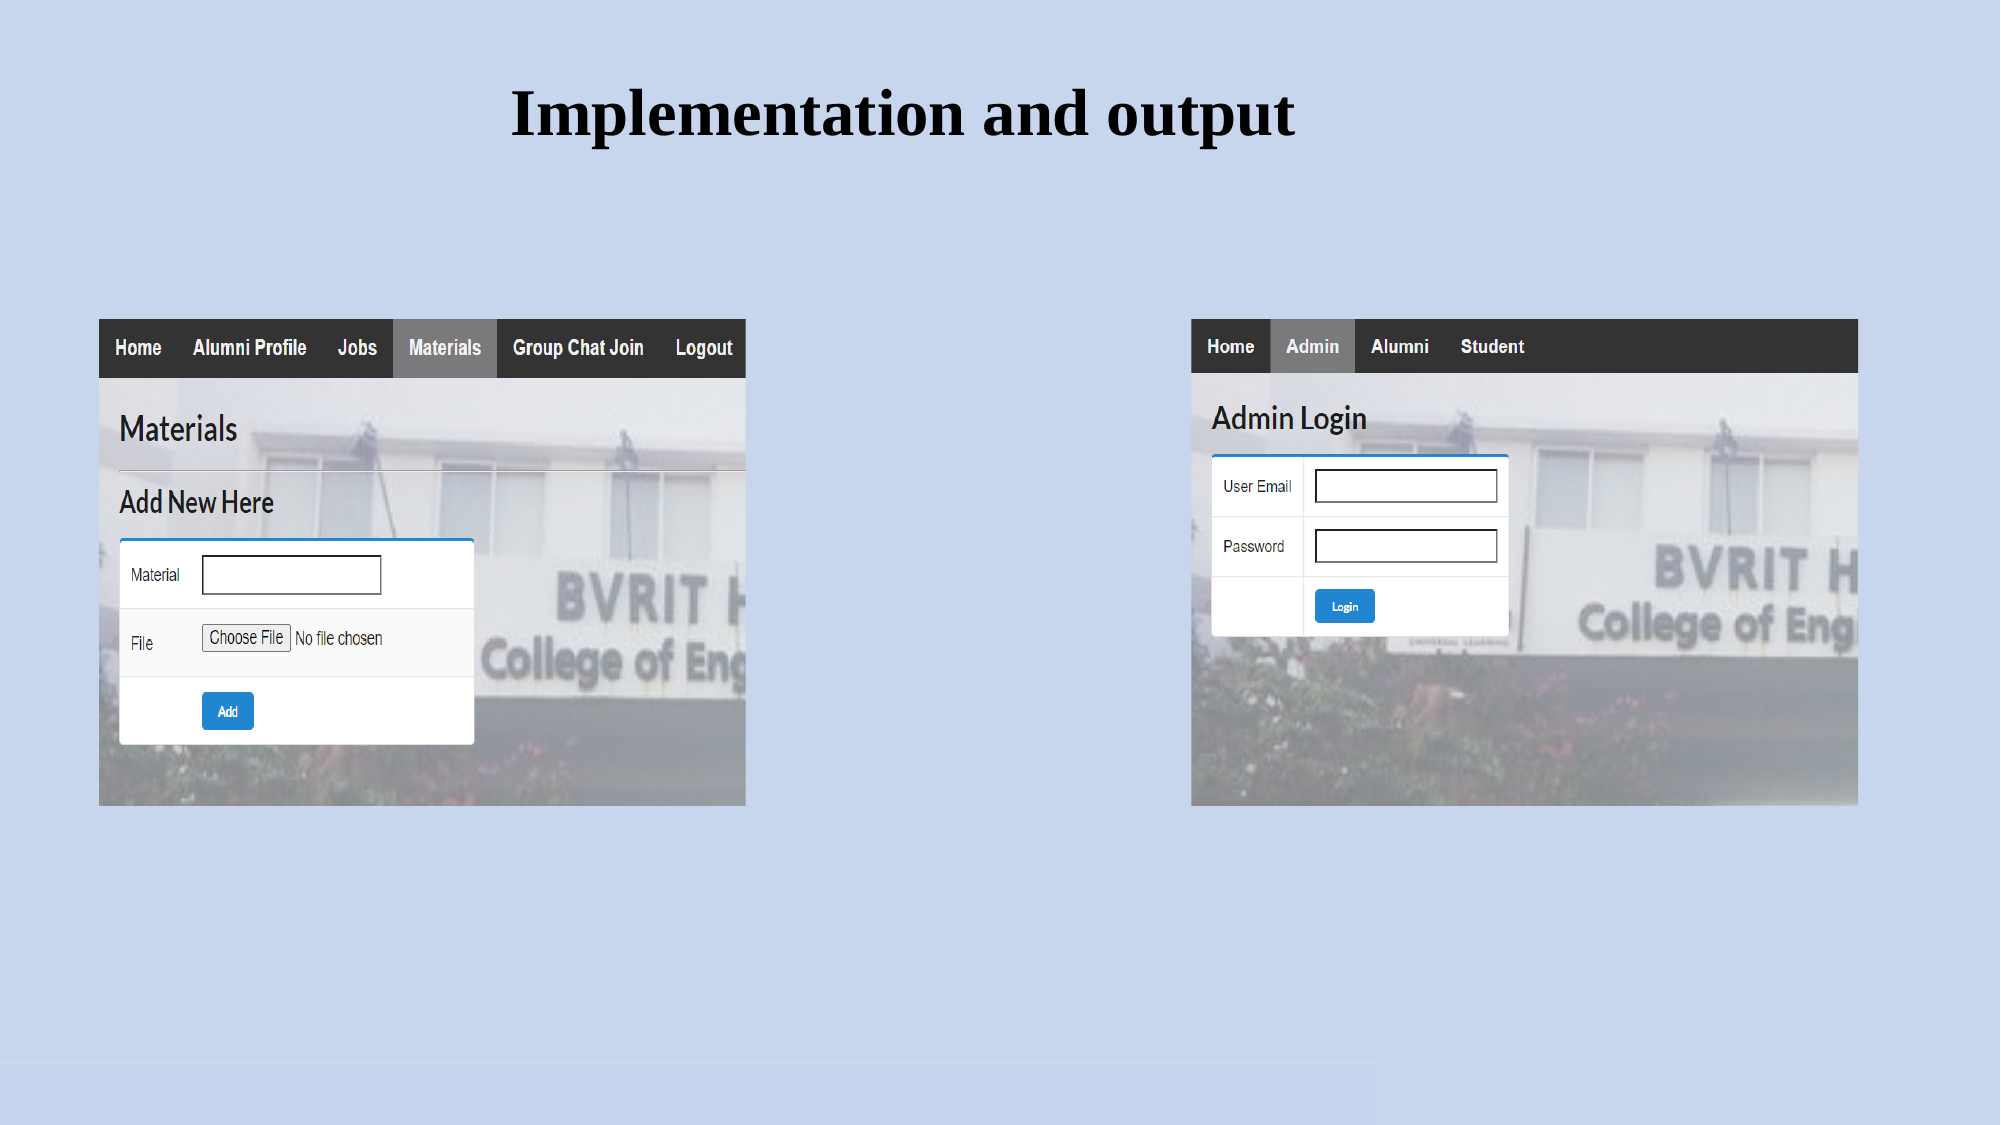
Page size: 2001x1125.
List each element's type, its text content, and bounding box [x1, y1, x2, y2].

text_box Implementation and output [98, 61, 1709, 156]
picture [99, 319, 746, 806]
picture [1191, 319, 1859, 806]
